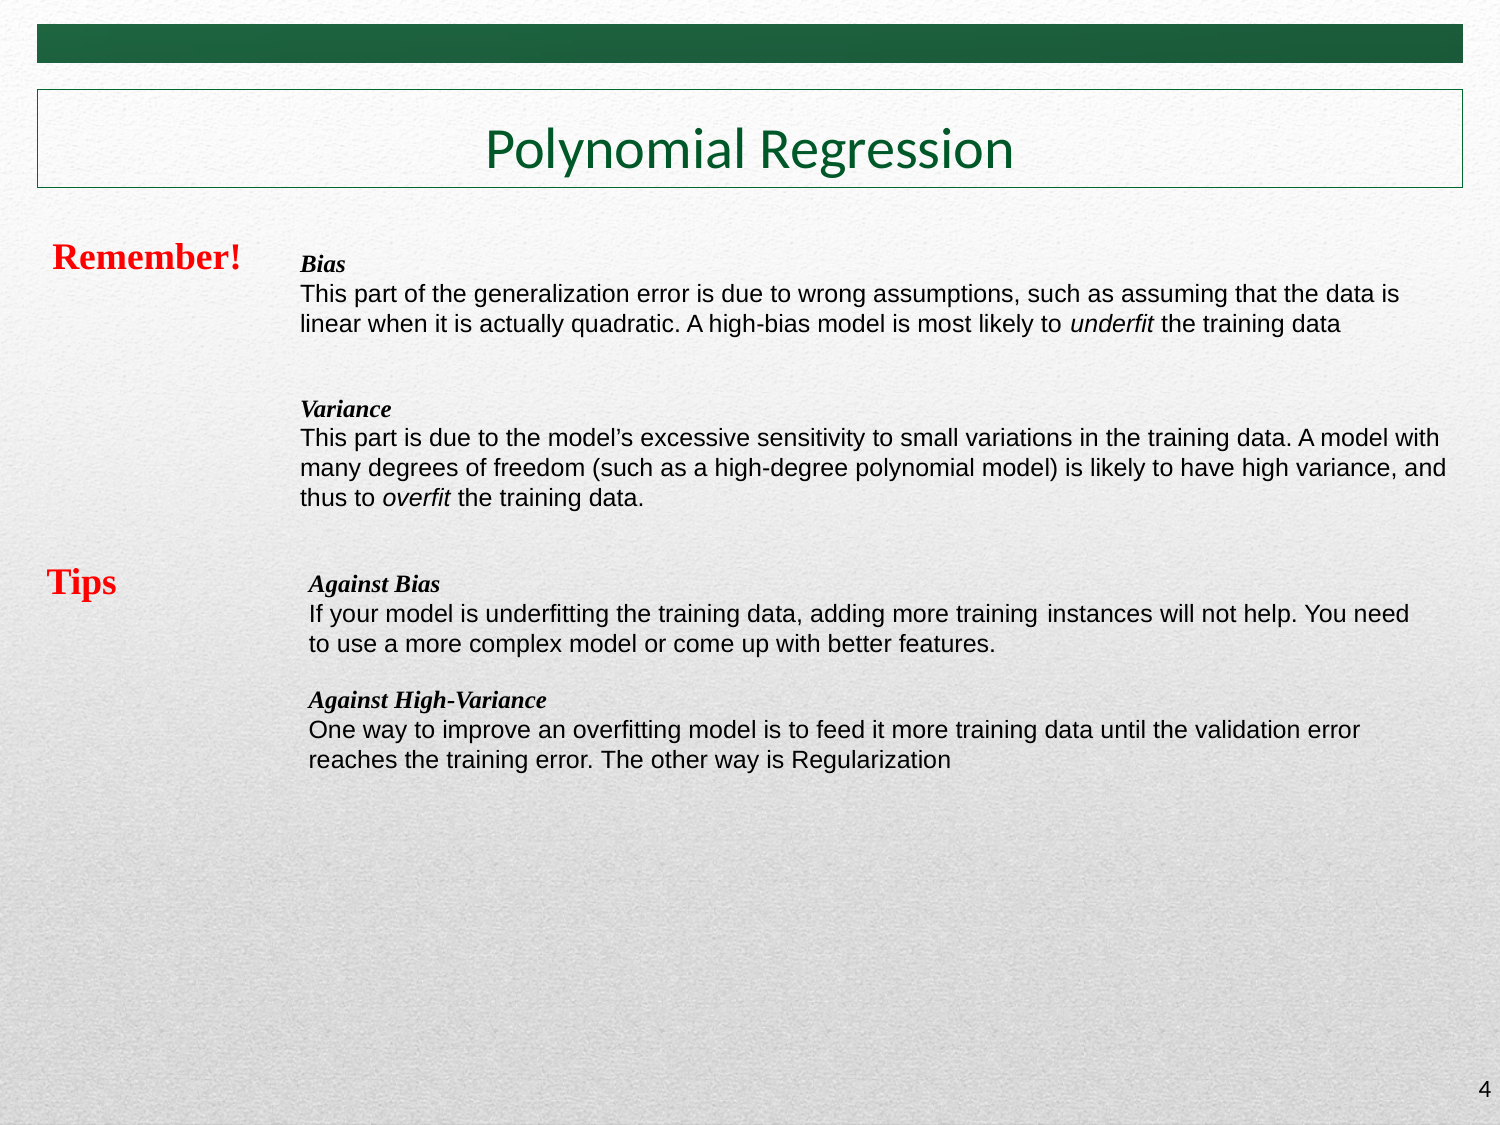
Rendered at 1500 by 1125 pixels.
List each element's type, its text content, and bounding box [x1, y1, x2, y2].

text_box Against High-Variance One way to improve an overfitting model is to feed it more training data until the validation error reaches the training error. The other way is Regularization [293, 676, 1437, 782]
slide_number 4 [1381, 1065, 1500, 1125]
text_box Variance This part is due to the model’s excessive sensitivity to small variations in the training data. A model with many degrees of freedom (such as a high-degree polynomial model) is likely to have high variance, and thus to overfit the training data. [300, 391, 1463, 512]
picture [37, 24, 1463, 63]
text_box Bias This part of the generalization error is due to wrong assumptions, such as assuming that the data is linear when it is actually quadratic. A high-bias model is most likely to underfit the training data [300, 247, 1463, 338]
title Polynomial Regression [37, 89, 1463, 188]
text_box Against Bias If your model is underfitting the training data, adding more training instances will not help. You need to use a more complex model or come up with better features. [294, 560, 1438, 665]
text_box Tips [31, 549, 1463, 700]
text_box Remember! [37, 224, 263, 285]
